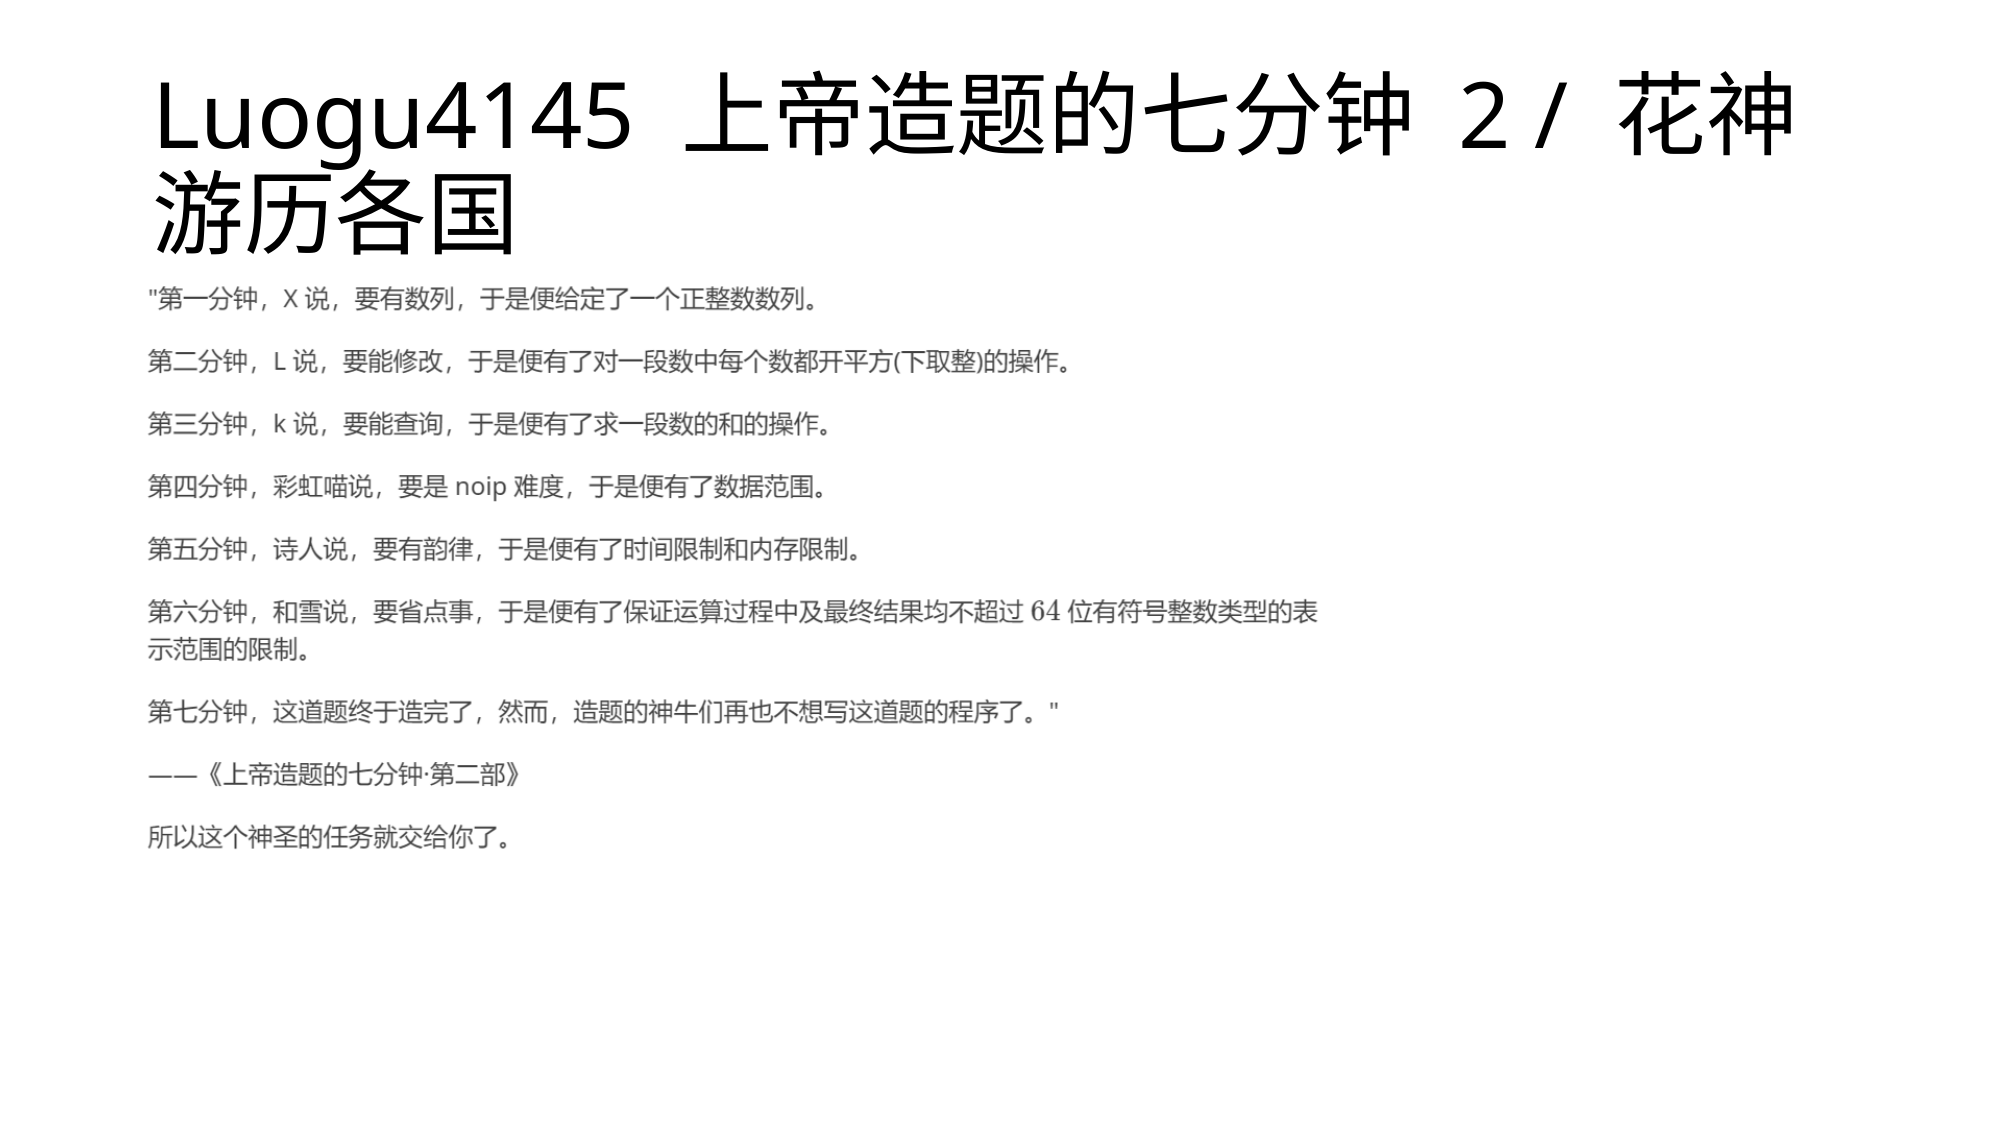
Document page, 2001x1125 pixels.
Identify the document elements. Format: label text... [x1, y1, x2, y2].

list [137, 277, 1332, 858]
title Luogu4145 上帝造题的七分钟 2 / 花神游历各国 [137, 59, 1863, 278]
